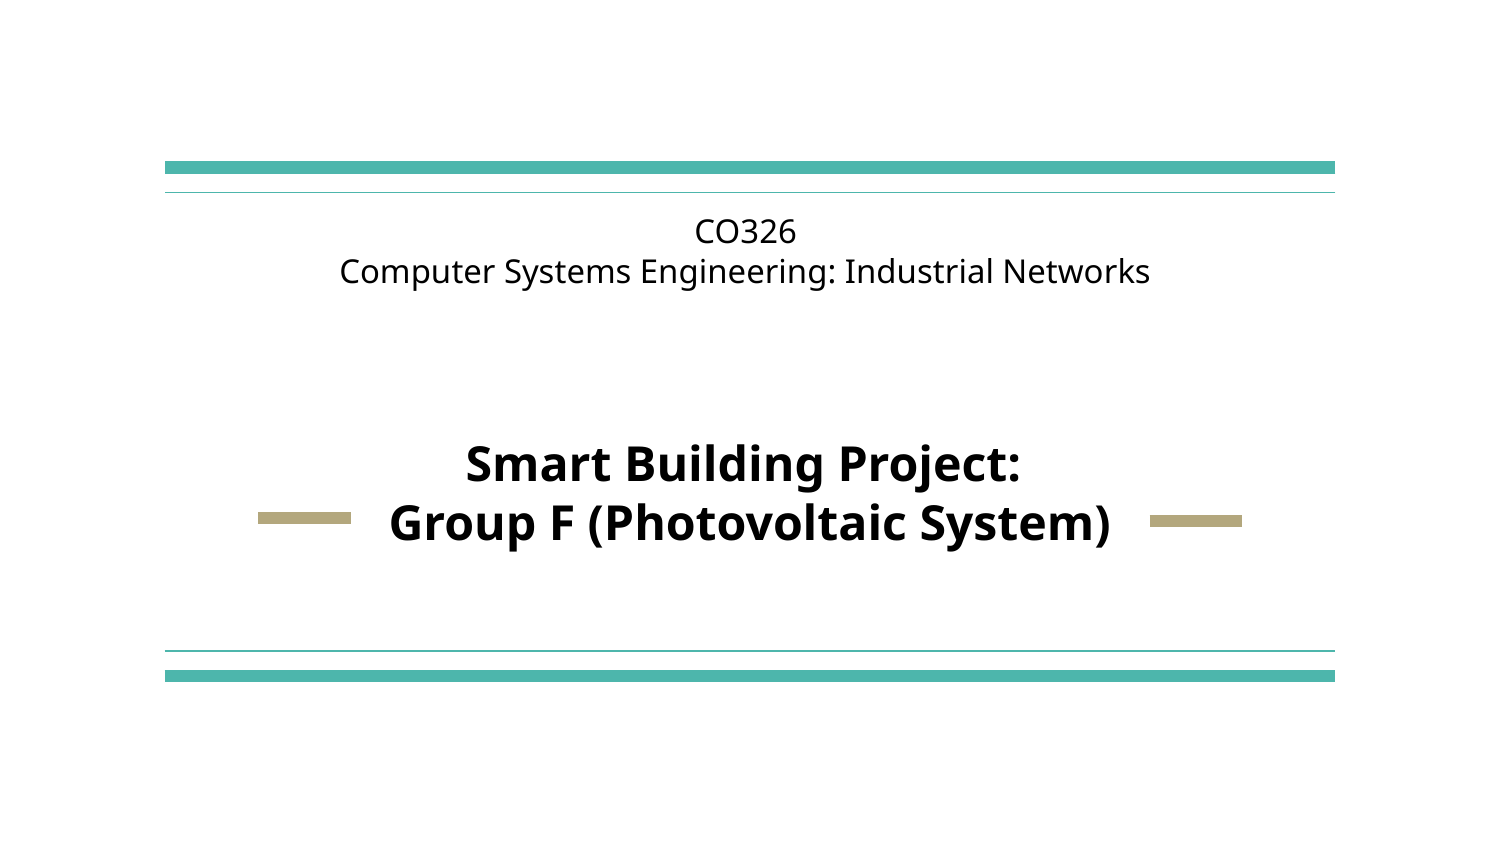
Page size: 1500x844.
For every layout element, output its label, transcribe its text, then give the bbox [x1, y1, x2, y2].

title CO326 Computer Systems Engineering: Industrial Networks Smart Building Project: Group F (Photovoltaic System) [164, 194, 1336, 568]
